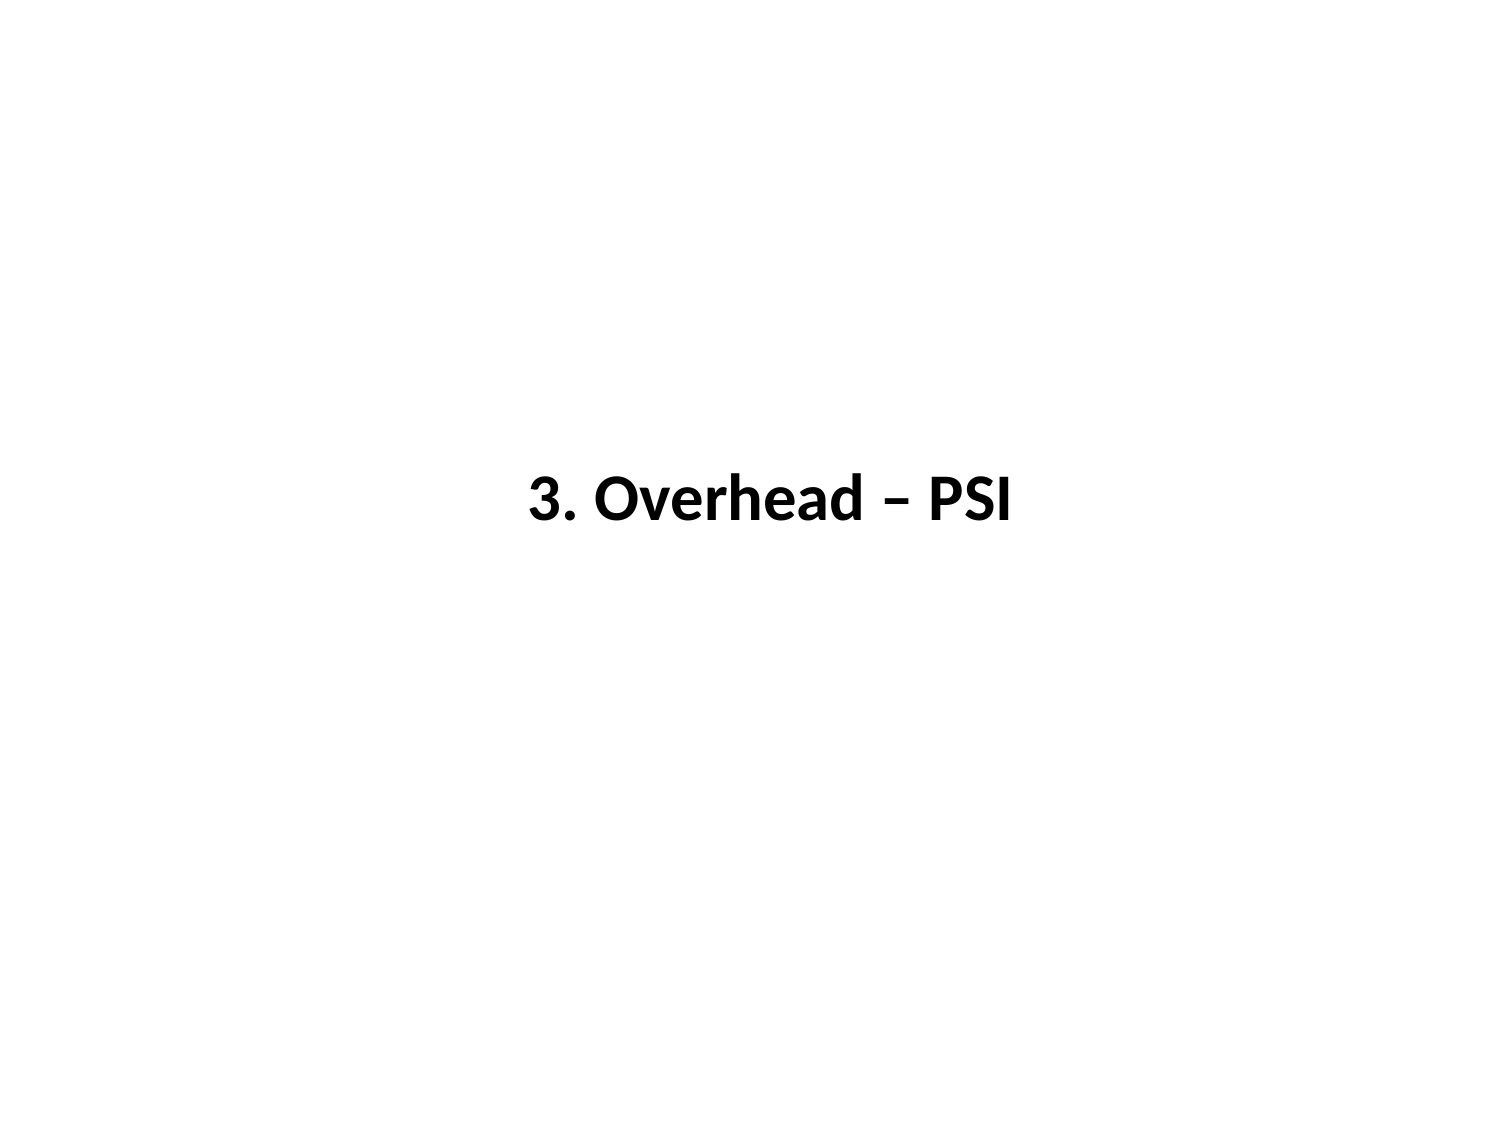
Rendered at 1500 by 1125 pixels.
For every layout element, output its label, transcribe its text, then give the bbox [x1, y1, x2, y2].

text_box 3. Overhead – PSI [468, 446, 1029, 542]
